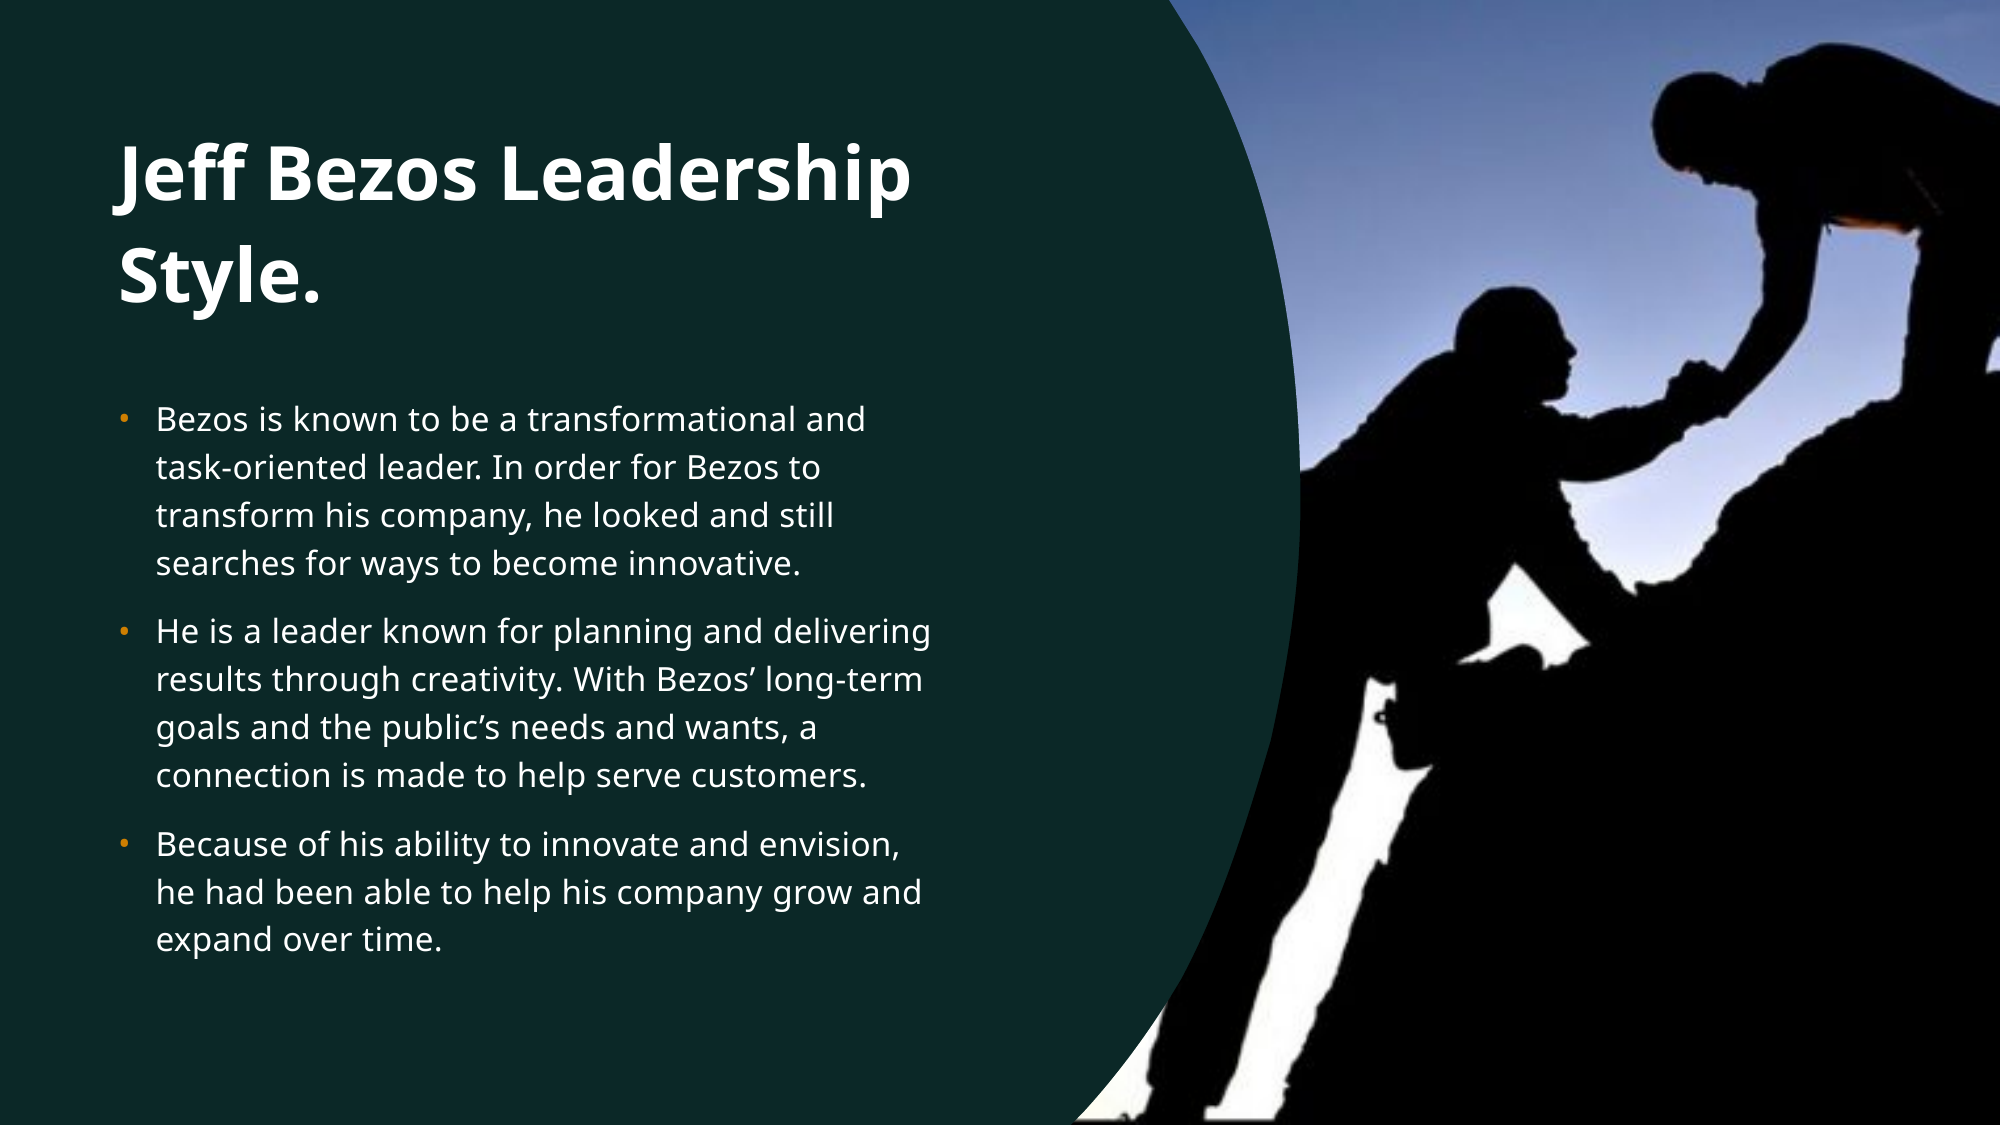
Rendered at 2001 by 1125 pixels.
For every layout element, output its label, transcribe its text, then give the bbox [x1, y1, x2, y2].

list Bezos is known to be a transformational and task-oriented leader. In order for Bezos to transform his company, he looked and still searches for ways to become innovative. He is a leader known for planning and delivering results through creativity. With Bezos’ long-term goals and the public’s needs and wants, a connection is made to help serve customers. Because of his ability to innovate and envision, he had been able to help his company grow and expand over time. [118, 390, 937, 918]
text_box [0, 0, 1070, 1125]
title Jeff Bezos Leadership Style. [118, 101, 937, 344]
picture [1070, 0, 2000, 1125]
